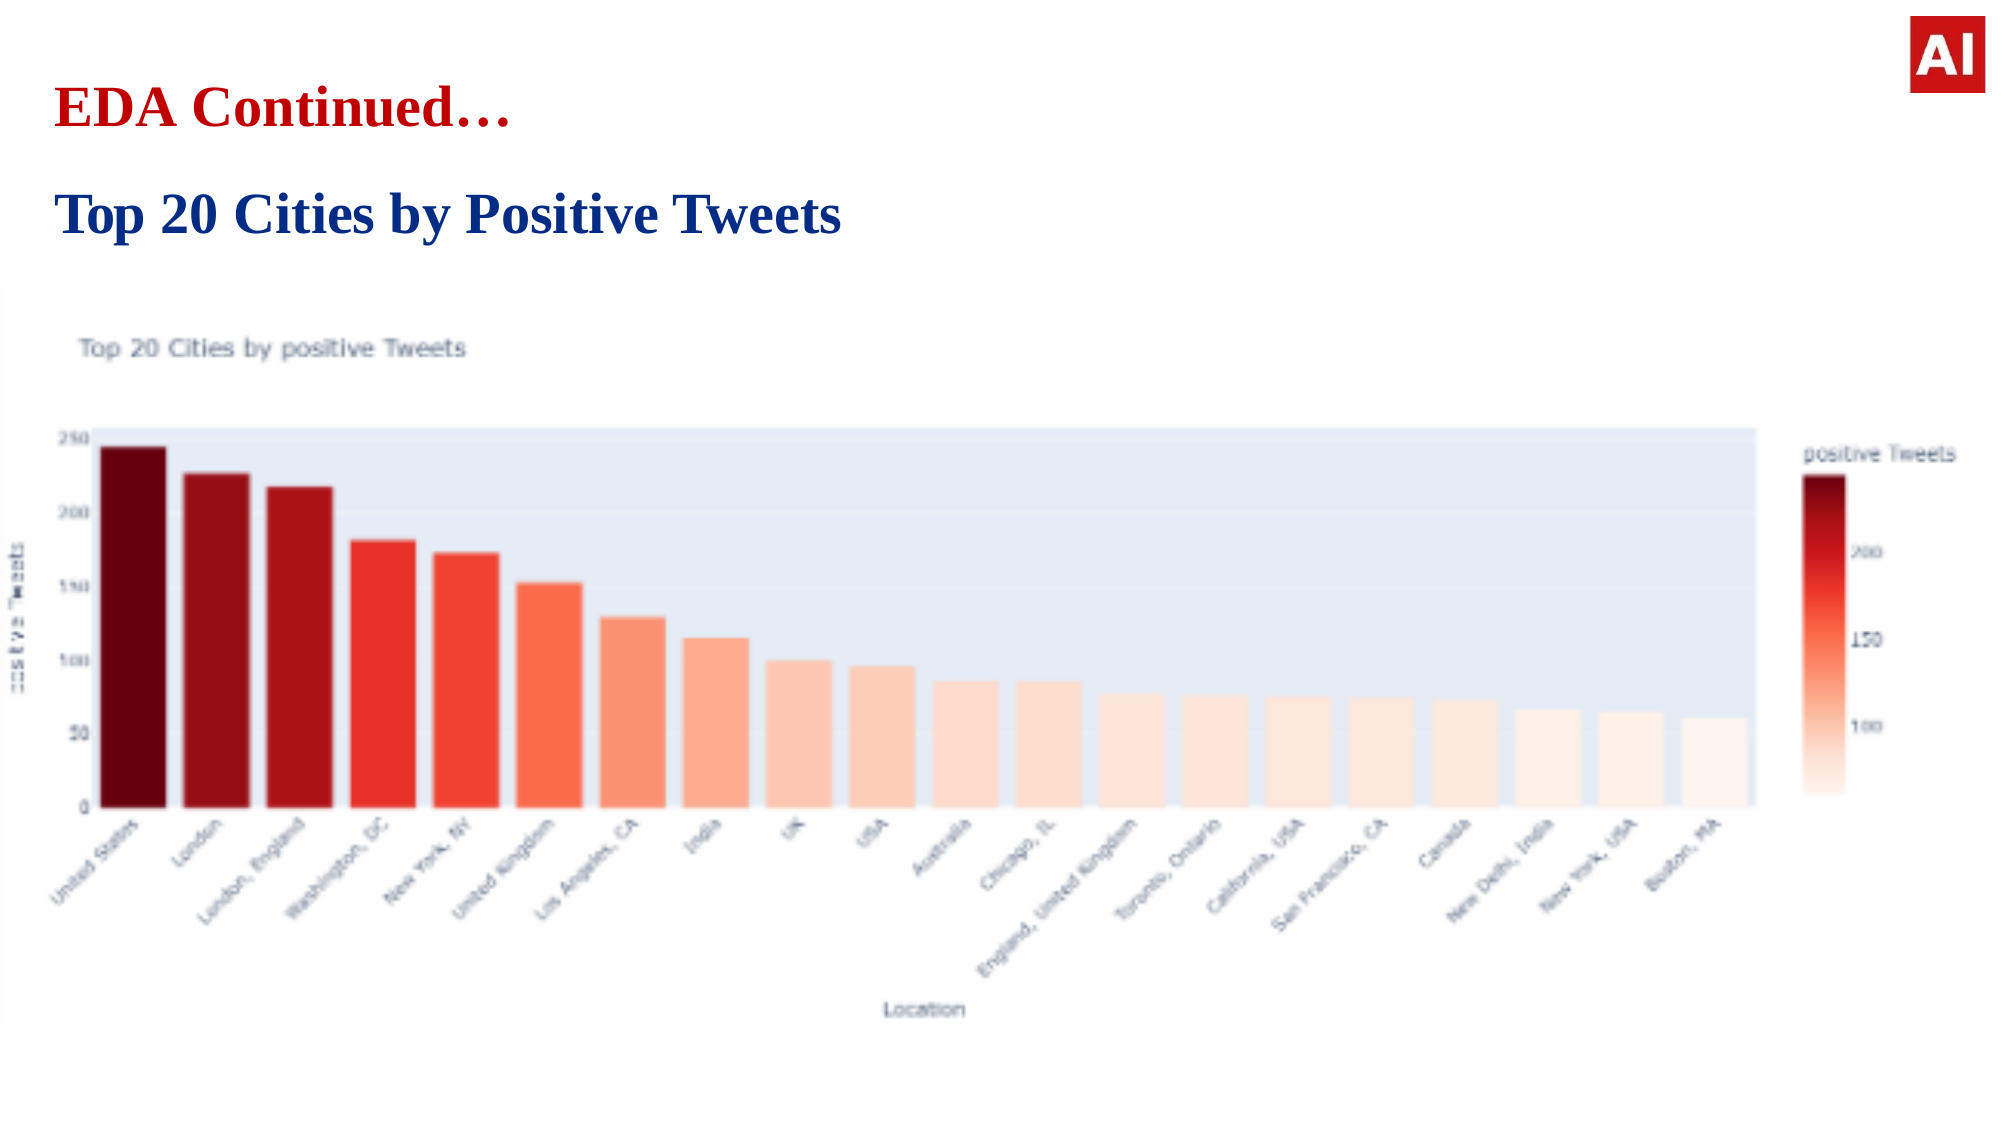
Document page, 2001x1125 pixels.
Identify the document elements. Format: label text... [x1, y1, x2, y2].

text_box EDA Continued… Top 20 Cities by Positive Tweets [52, 31, 913, 246]
picture [0, 287, 1988, 1026]
picture [1908, 16, 1986, 93]
